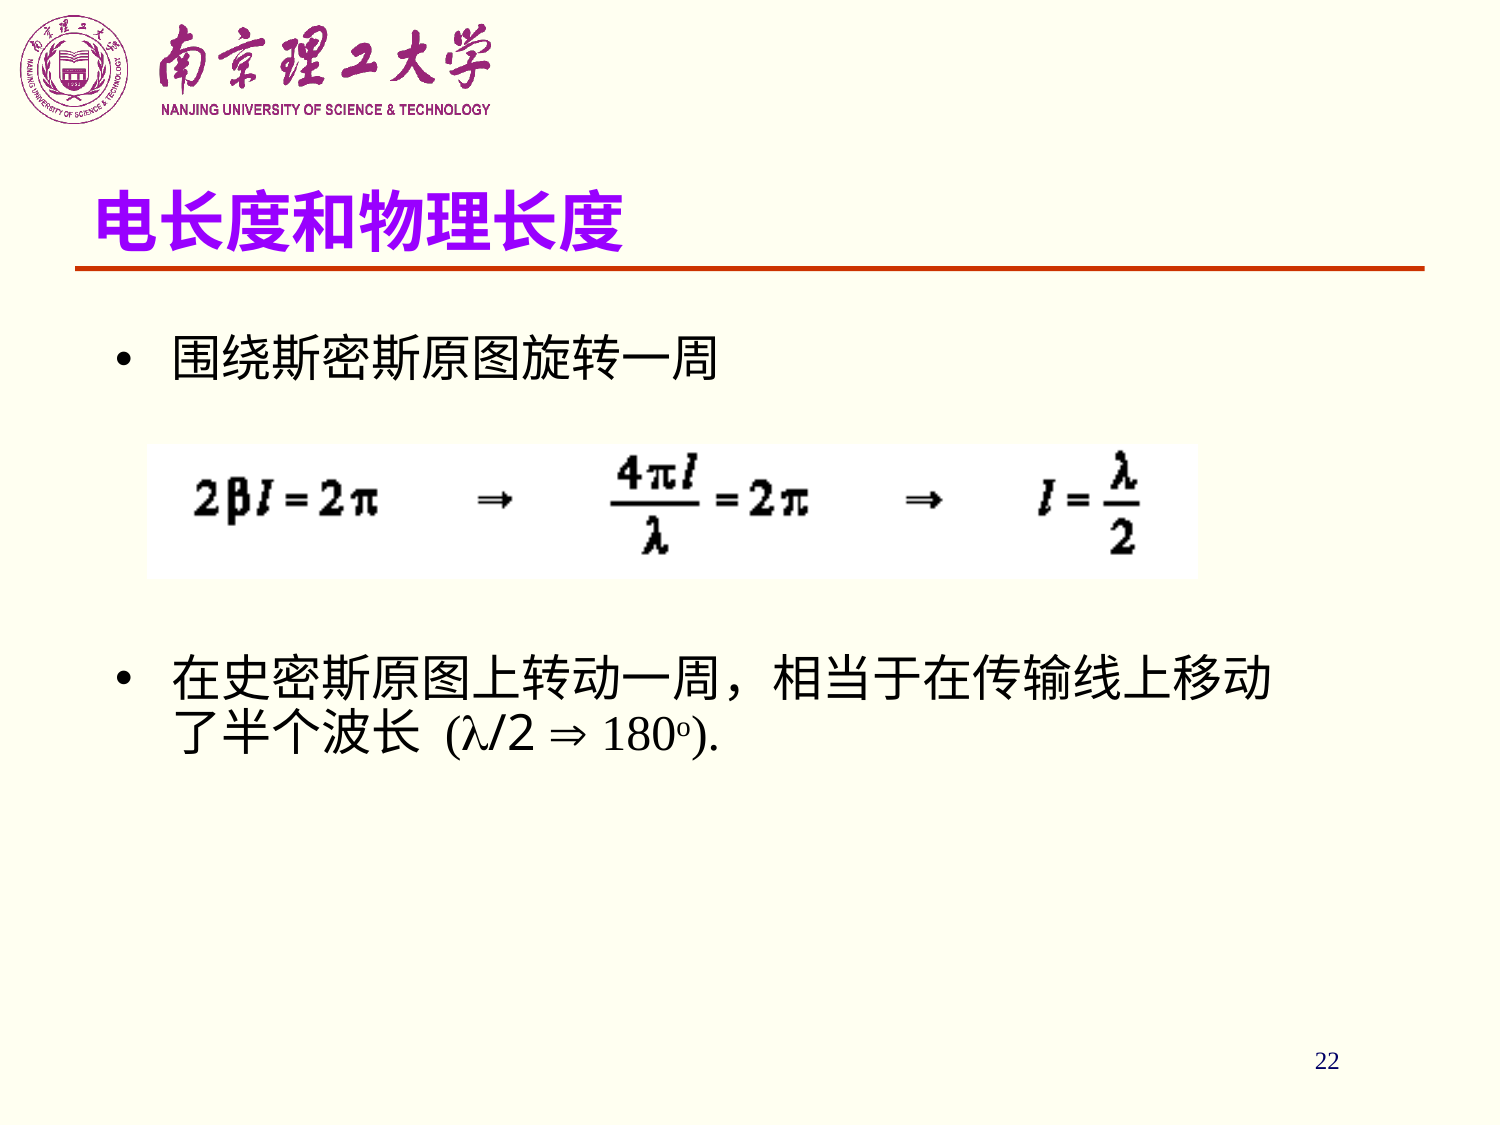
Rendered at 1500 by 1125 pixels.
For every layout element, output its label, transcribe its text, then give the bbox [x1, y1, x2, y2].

picture [17, 15, 491, 126]
picture [147, 444, 1198, 579]
title 电长度和物理长度 [76, 162, 1040, 277]
text_box 围绕斯密斯原图旋转一周 在史密斯原图上转动一周，相当于在传输线上移动了半个波长 (/2  180o). [100, 326, 1288, 1035]
